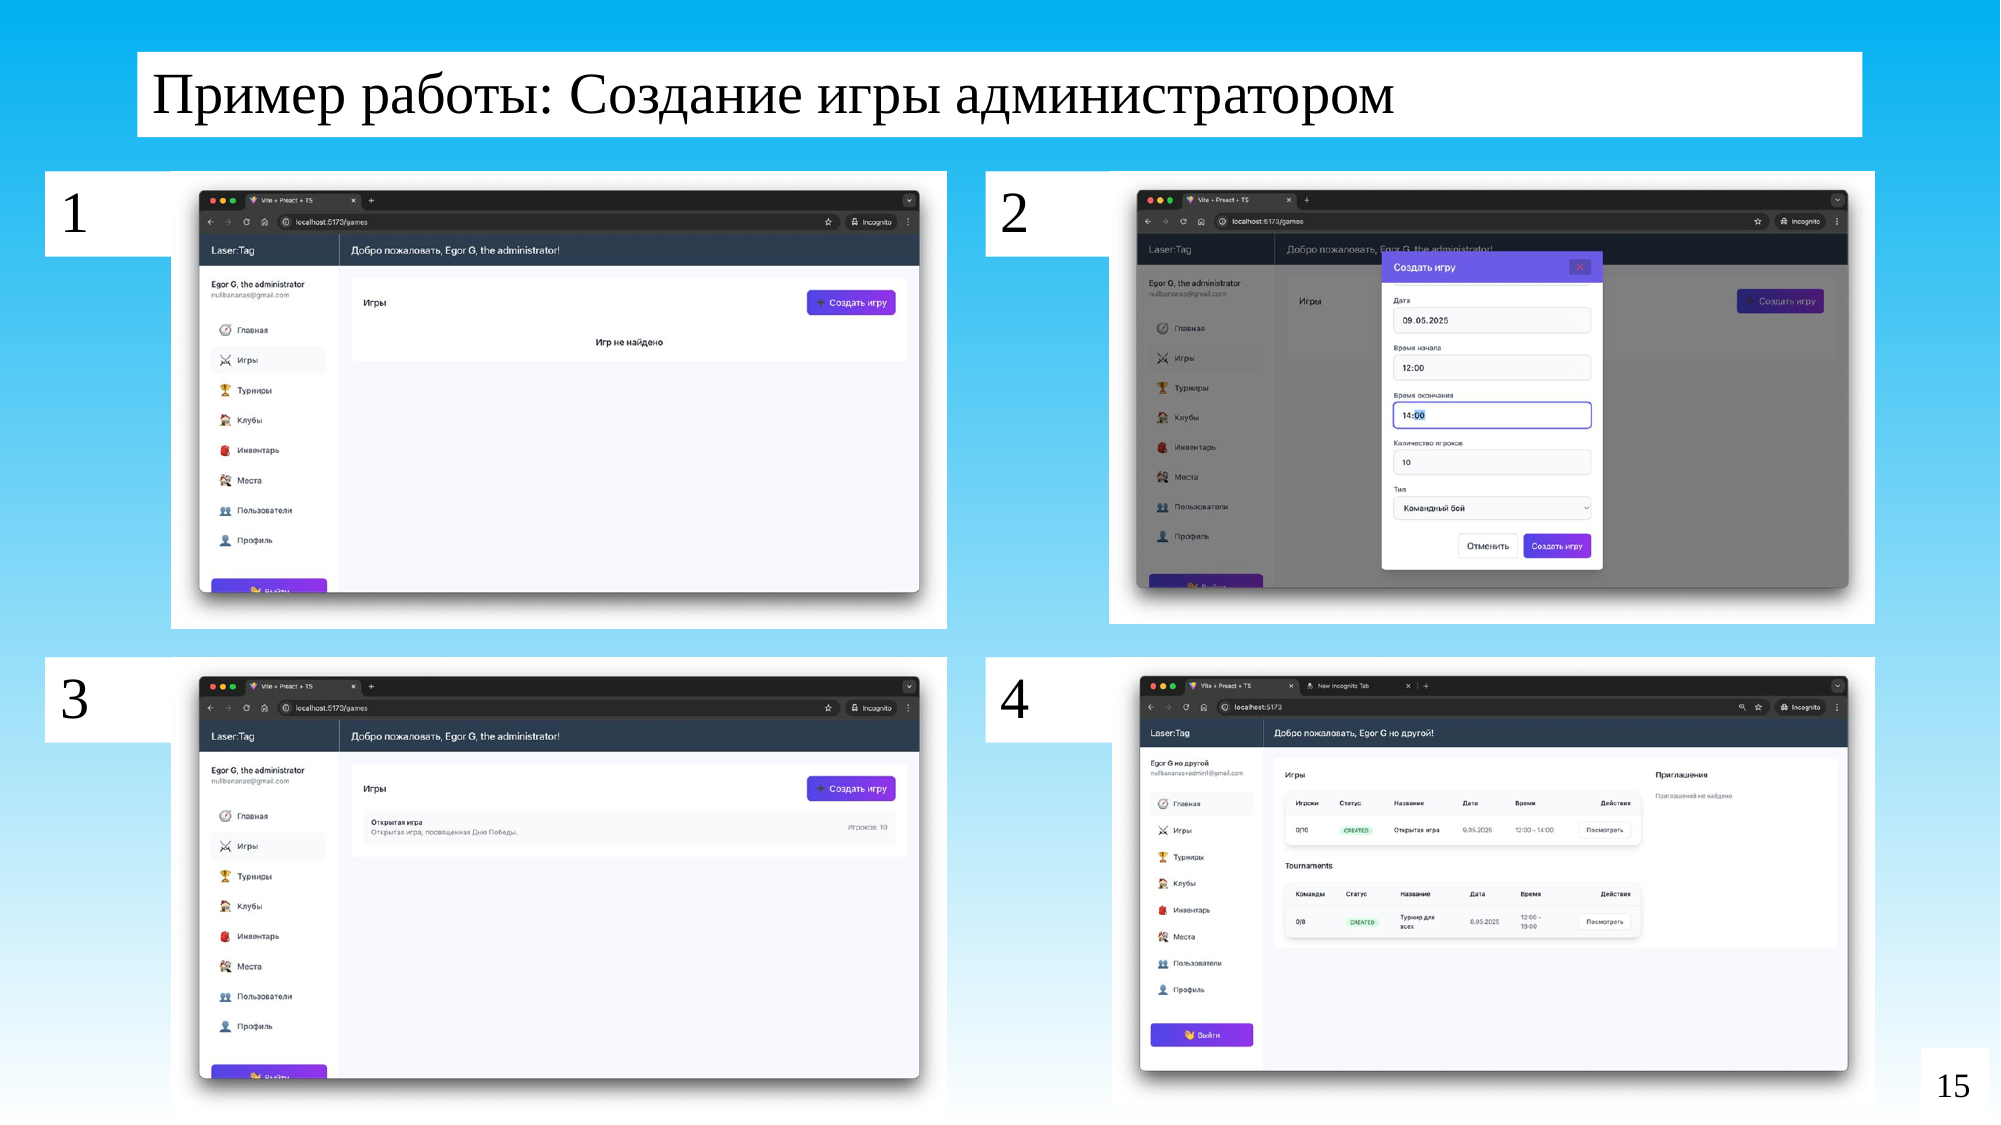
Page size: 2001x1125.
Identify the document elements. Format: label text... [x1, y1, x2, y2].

text_box 3 [45, 657, 171, 743]
picture [1112, 657, 1875, 1107]
picture [171, 171, 947, 629]
text_box 15 [1920, 1048, 1989, 1125]
text_box 4 [985, 657, 1112, 743]
picture [1109, 171, 1875, 624]
title Пример работы: Создание игры администратором [137, 51, 1863, 138]
text_box 1 [45, 171, 171, 257]
picture [171, 657, 947, 1115]
text_box 2 [985, 171, 1109, 257]
